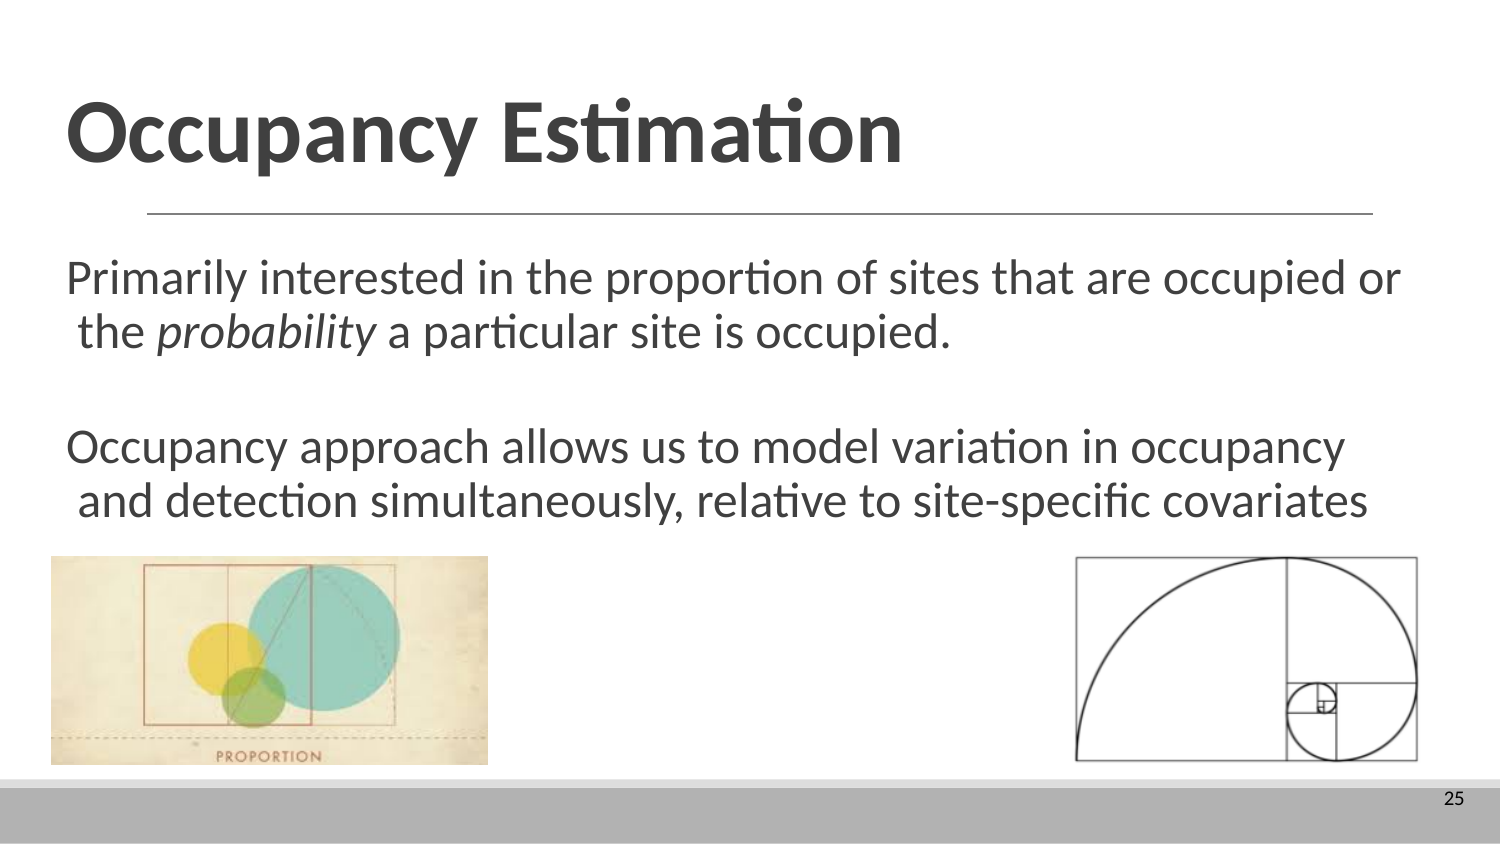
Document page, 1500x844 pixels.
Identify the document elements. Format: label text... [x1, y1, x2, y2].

picture [50, 555, 488, 766]
picture [1037, 534, 1450, 778]
title Occupancy Estimation [51, 72, 1449, 167]
list Primarily interested in the proportion of sites that are occupied or the probability a particular site is occupied. Occupancy approach allows us to model variation in occupancy and detection simultaneously, relative to site-specific covariates [51, 236, 1449, 798]
slide_number ‹#› [1389, 764, 1480, 830]
